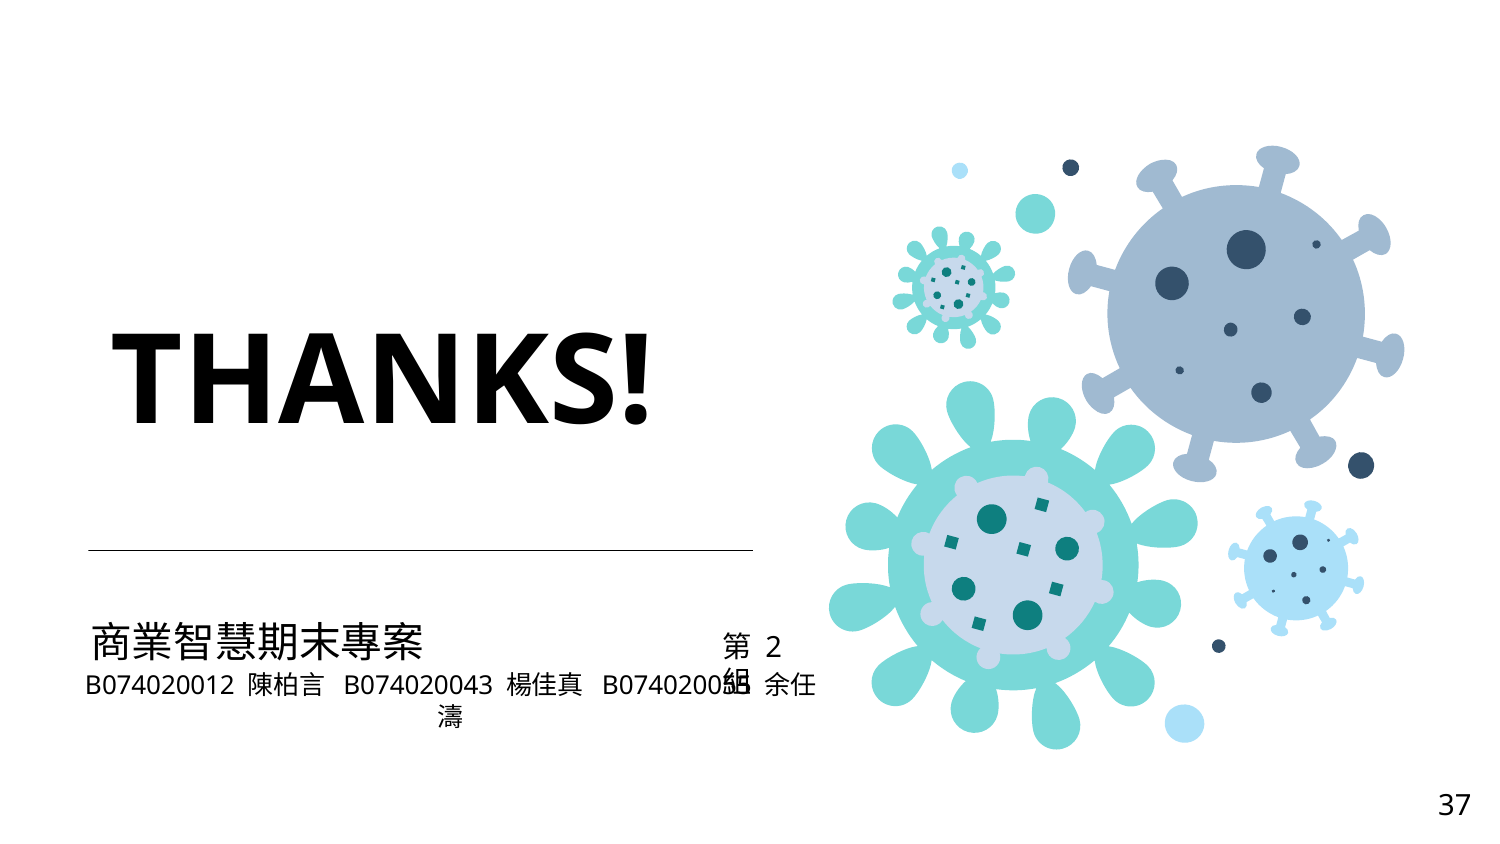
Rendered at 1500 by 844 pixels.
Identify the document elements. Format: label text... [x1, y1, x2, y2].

text_box B074020012 陳柏言 B074020043 楊佳真 B074020055 余任濤 [82, 653, 795, 727]
text_box THANKS! [96, 291, 751, 456]
text_box 商業智慧期末專案 [75, 608, 670, 674]
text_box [800, 101, 1449, 778]
text_box 第 2 組 [708, 620, 795, 706]
text_box 37 [1409, 779, 1500, 844]
